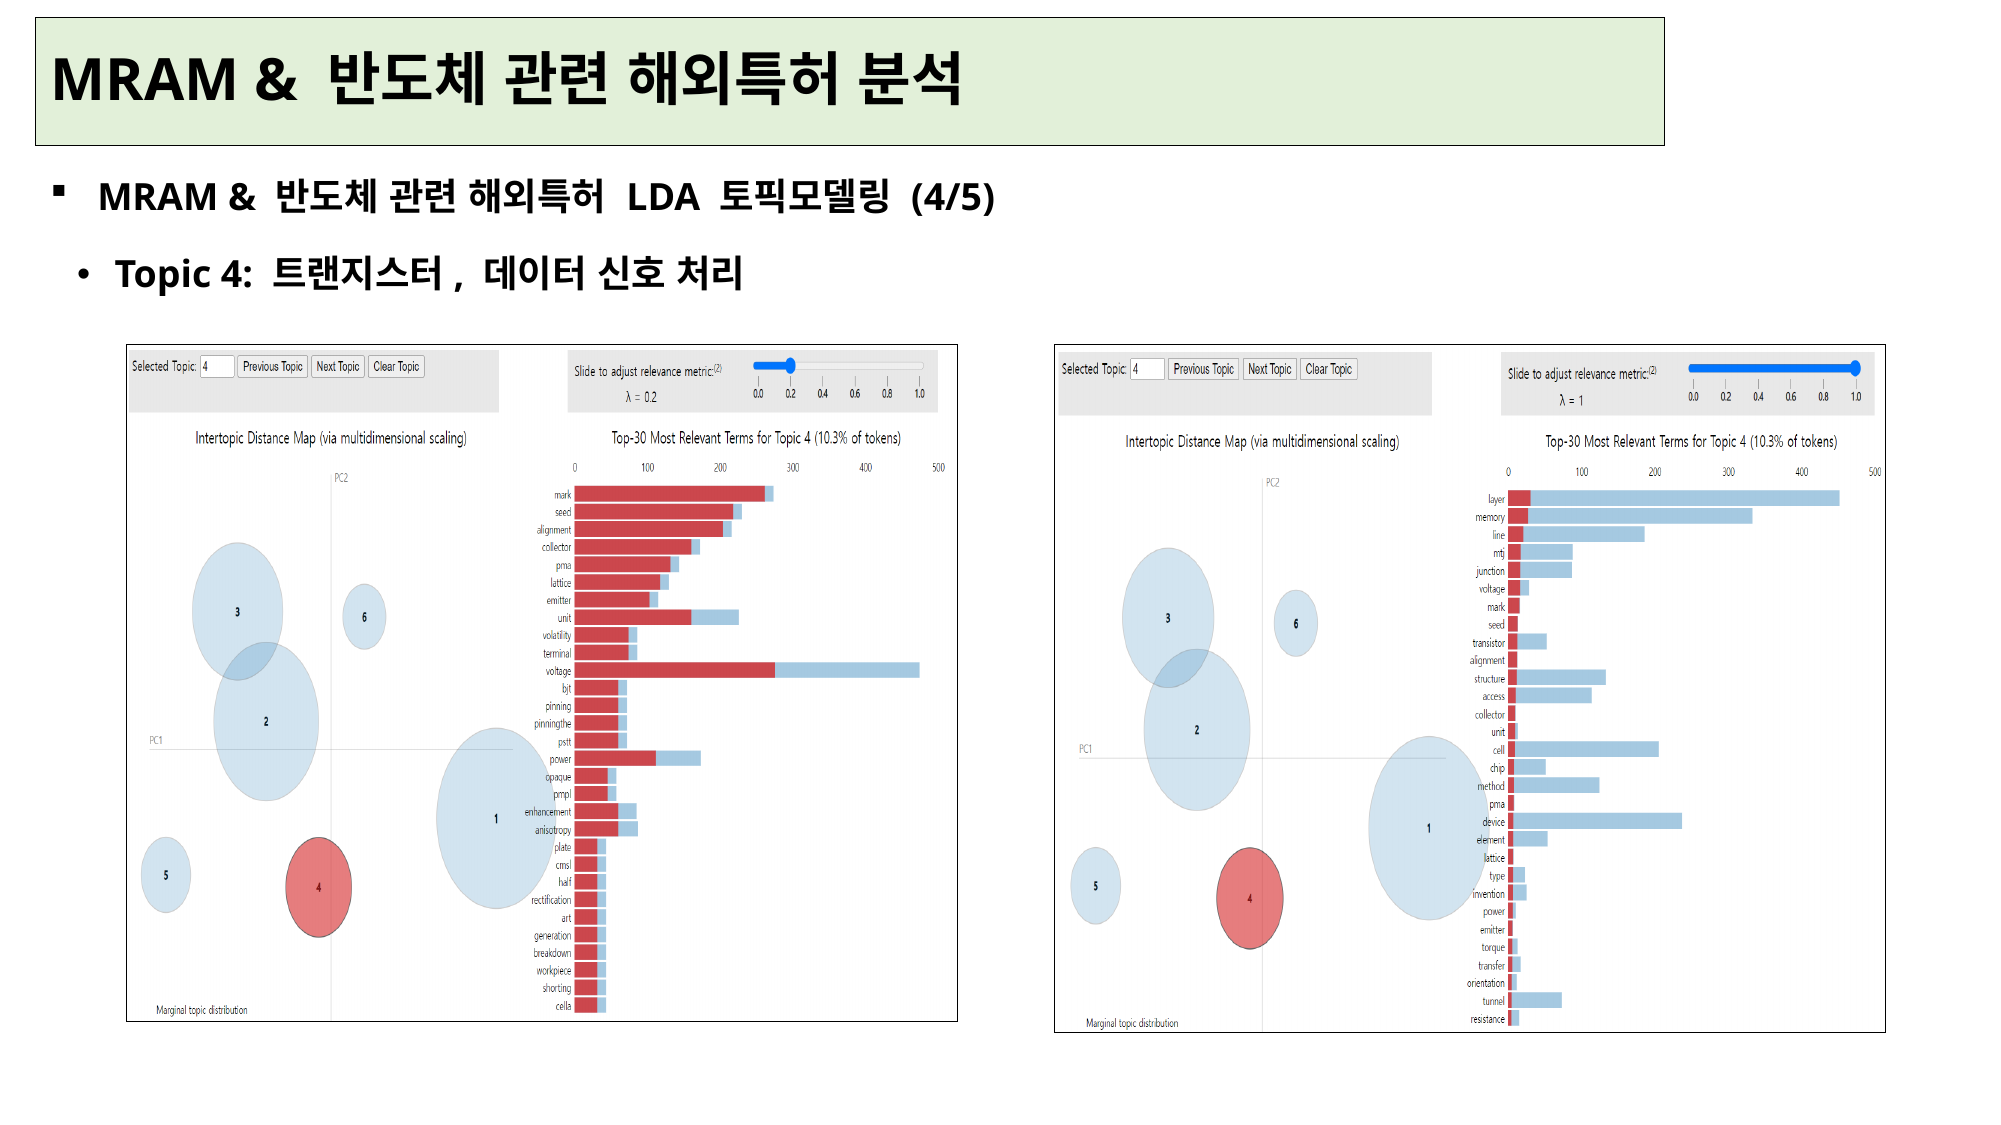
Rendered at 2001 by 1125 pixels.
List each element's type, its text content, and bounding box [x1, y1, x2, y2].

picture [126, 344, 958, 1022]
title MRAM & 반도체 관련 해외특허 분석 [35, 17, 1665, 146]
text_box MRAM & 반도체 관련 해외특허 LDA 토픽모델링 (4/5) [35, 165, 1363, 226]
text_box Topic 4: 트랜지스터, 데이터 신호 처리 [62, 247, 1854, 962]
picture [1054, 344, 1886, 1033]
